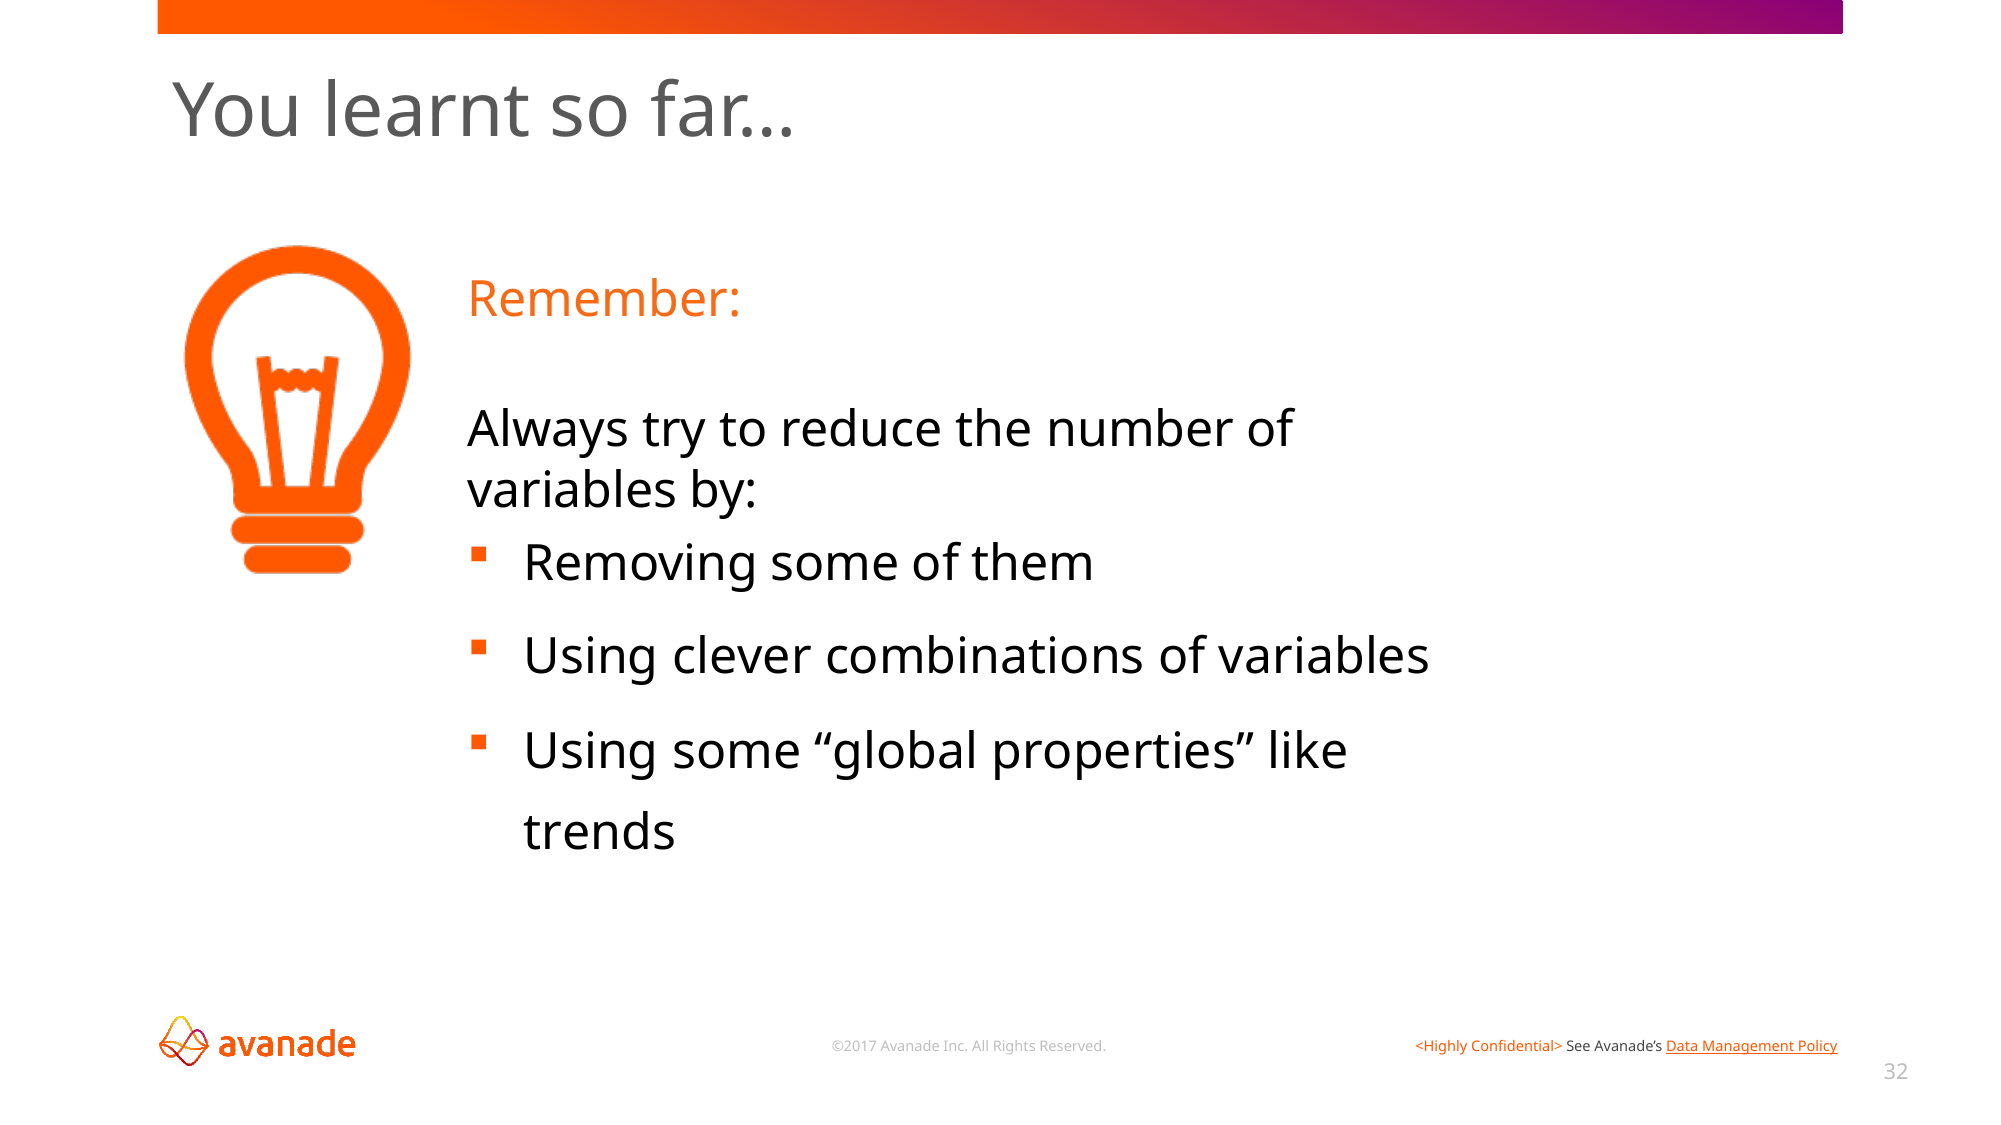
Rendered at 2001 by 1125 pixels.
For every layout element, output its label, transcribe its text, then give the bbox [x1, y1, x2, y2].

title You learnt so far… [157, 64, 1843, 228]
picture [138, 995, 384, 1086]
picture [76, 188, 518, 630]
text_box Remember: Always try to reduce the number of variables by: Removing some of them Using clever combinations of variables Using some “global properties” like trends [450, 258, 1487, 928]
slide_number 32 [1842, 1042, 1924, 1103]
